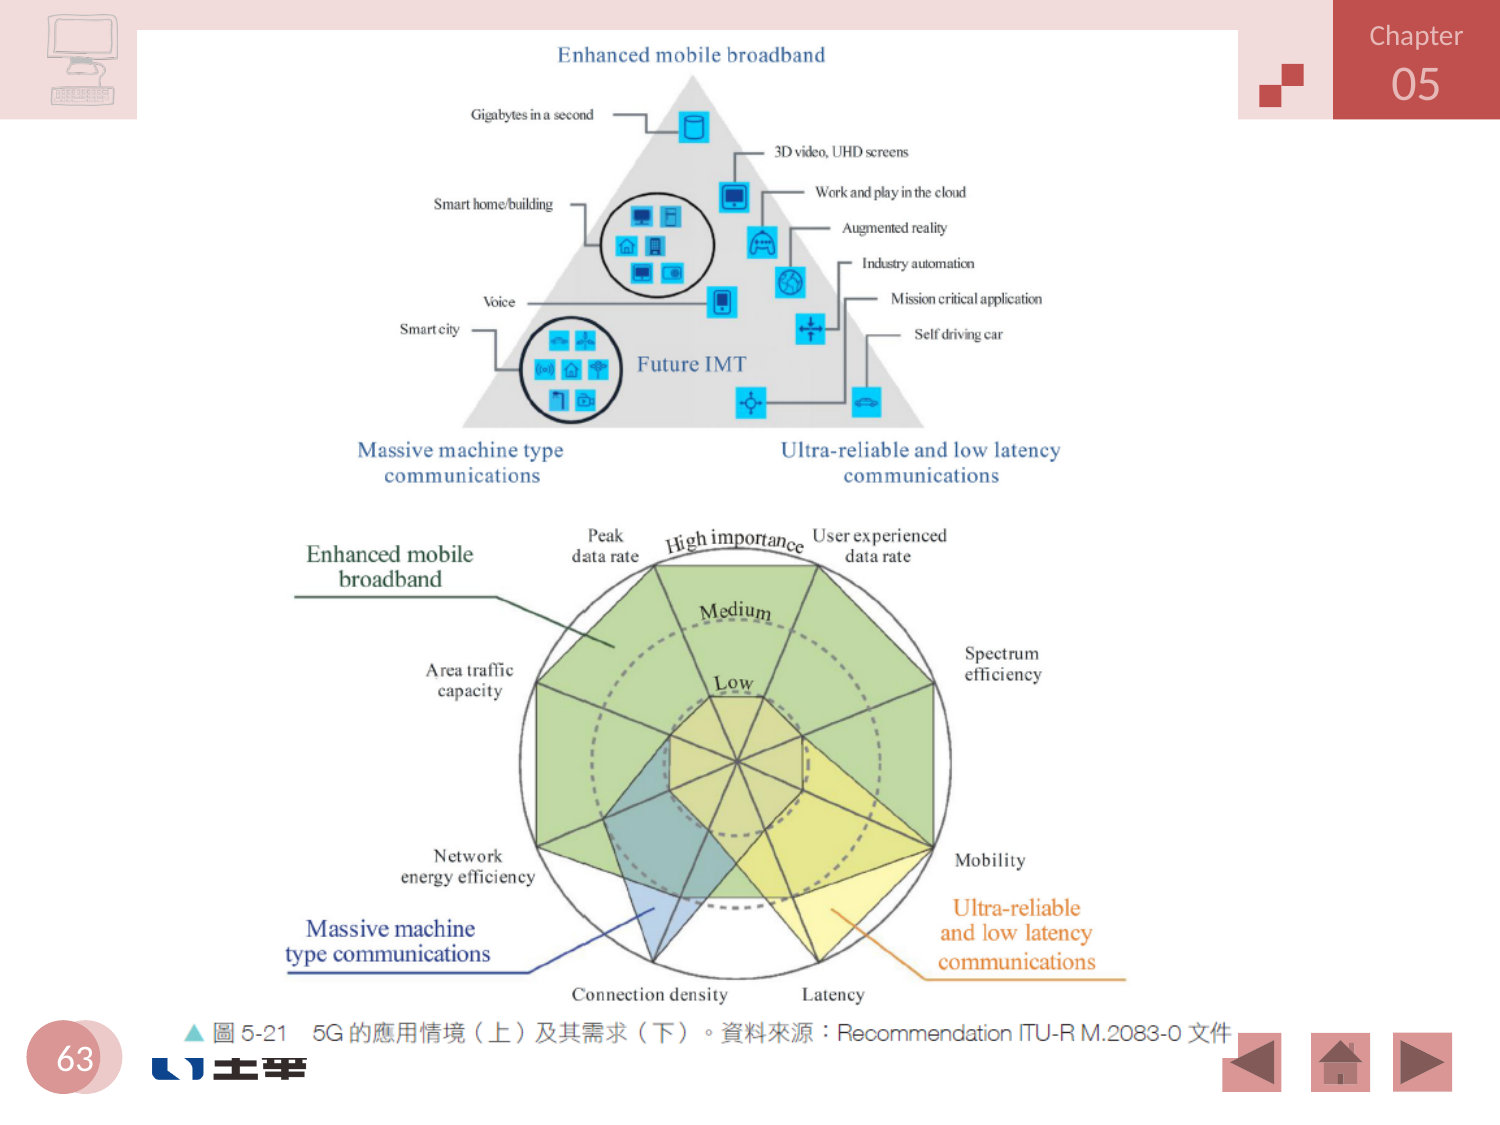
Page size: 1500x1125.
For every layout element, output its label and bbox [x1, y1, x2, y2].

picture [47, 14, 118, 106]
picture [136, 30, 1238, 1080]
